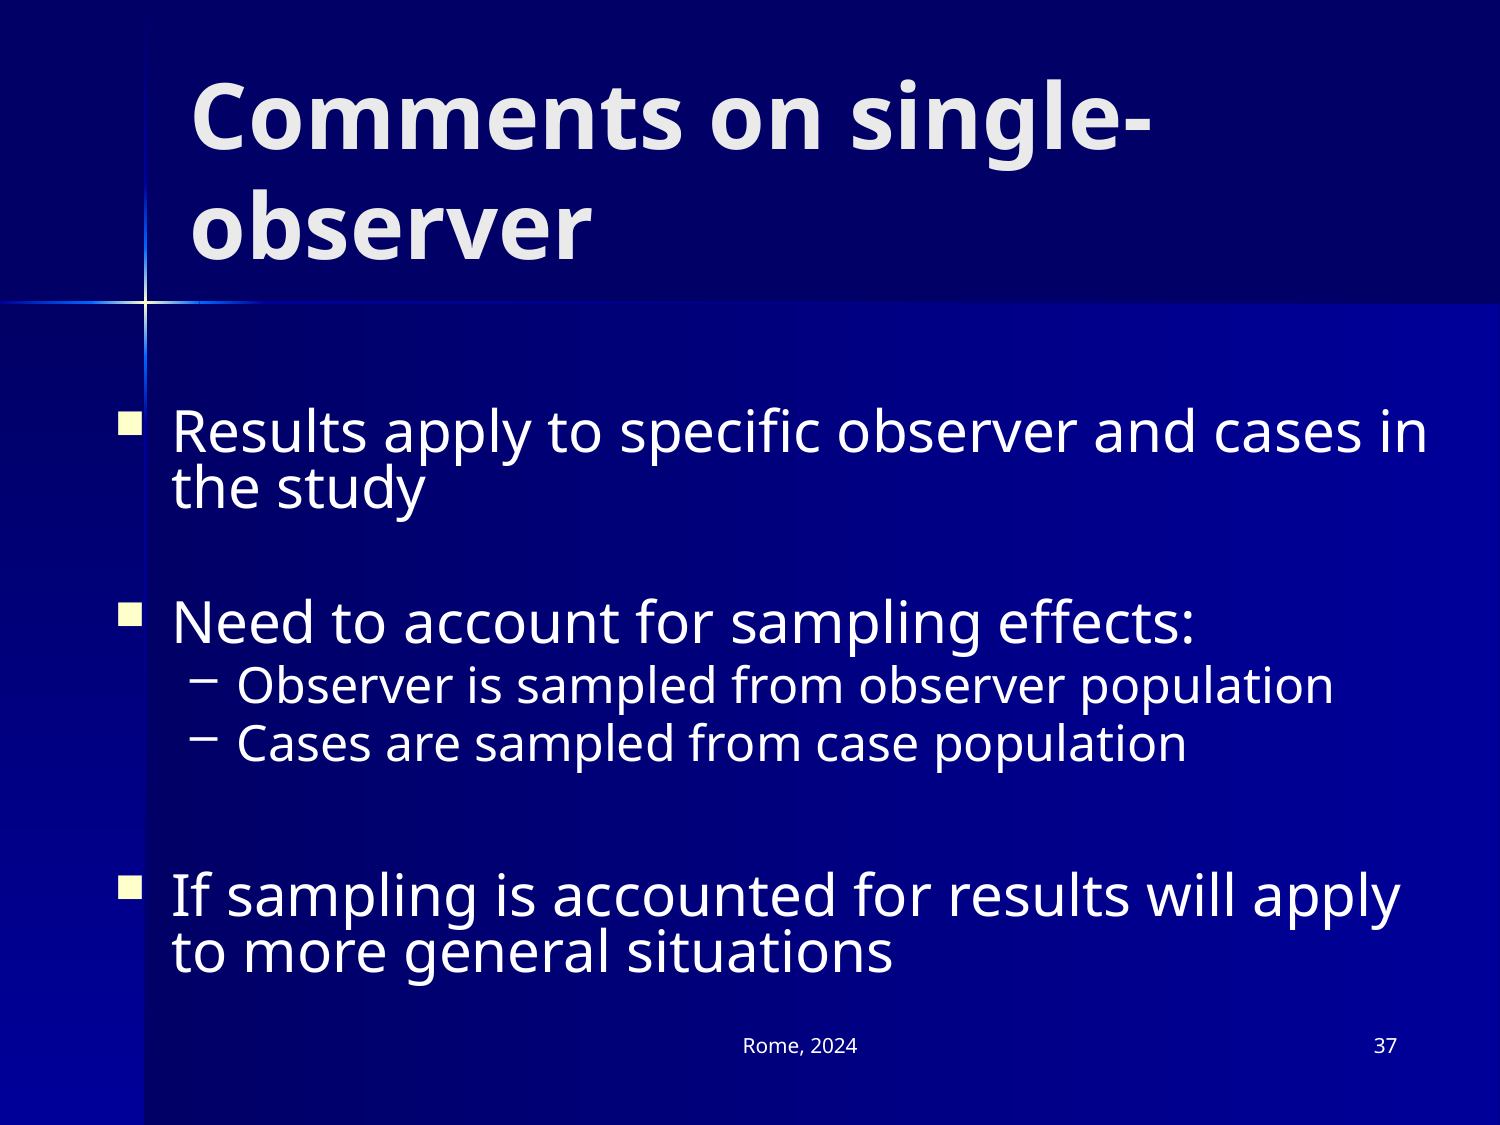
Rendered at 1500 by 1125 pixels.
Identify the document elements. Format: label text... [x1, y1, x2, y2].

footer Rome, 2024 [562, 1024, 1038, 1101]
list Results apply to specific observer and cases in the study Need to account for sampling effects: Observer is sampled from observer population Cases are sampled from case population If sampling is accounted for results will apply to more general situations [99, 399, 1463, 988]
slide_number 37 [1099, 1024, 1413, 1101]
title Comments on single-observer [174, 49, 1413, 286]
